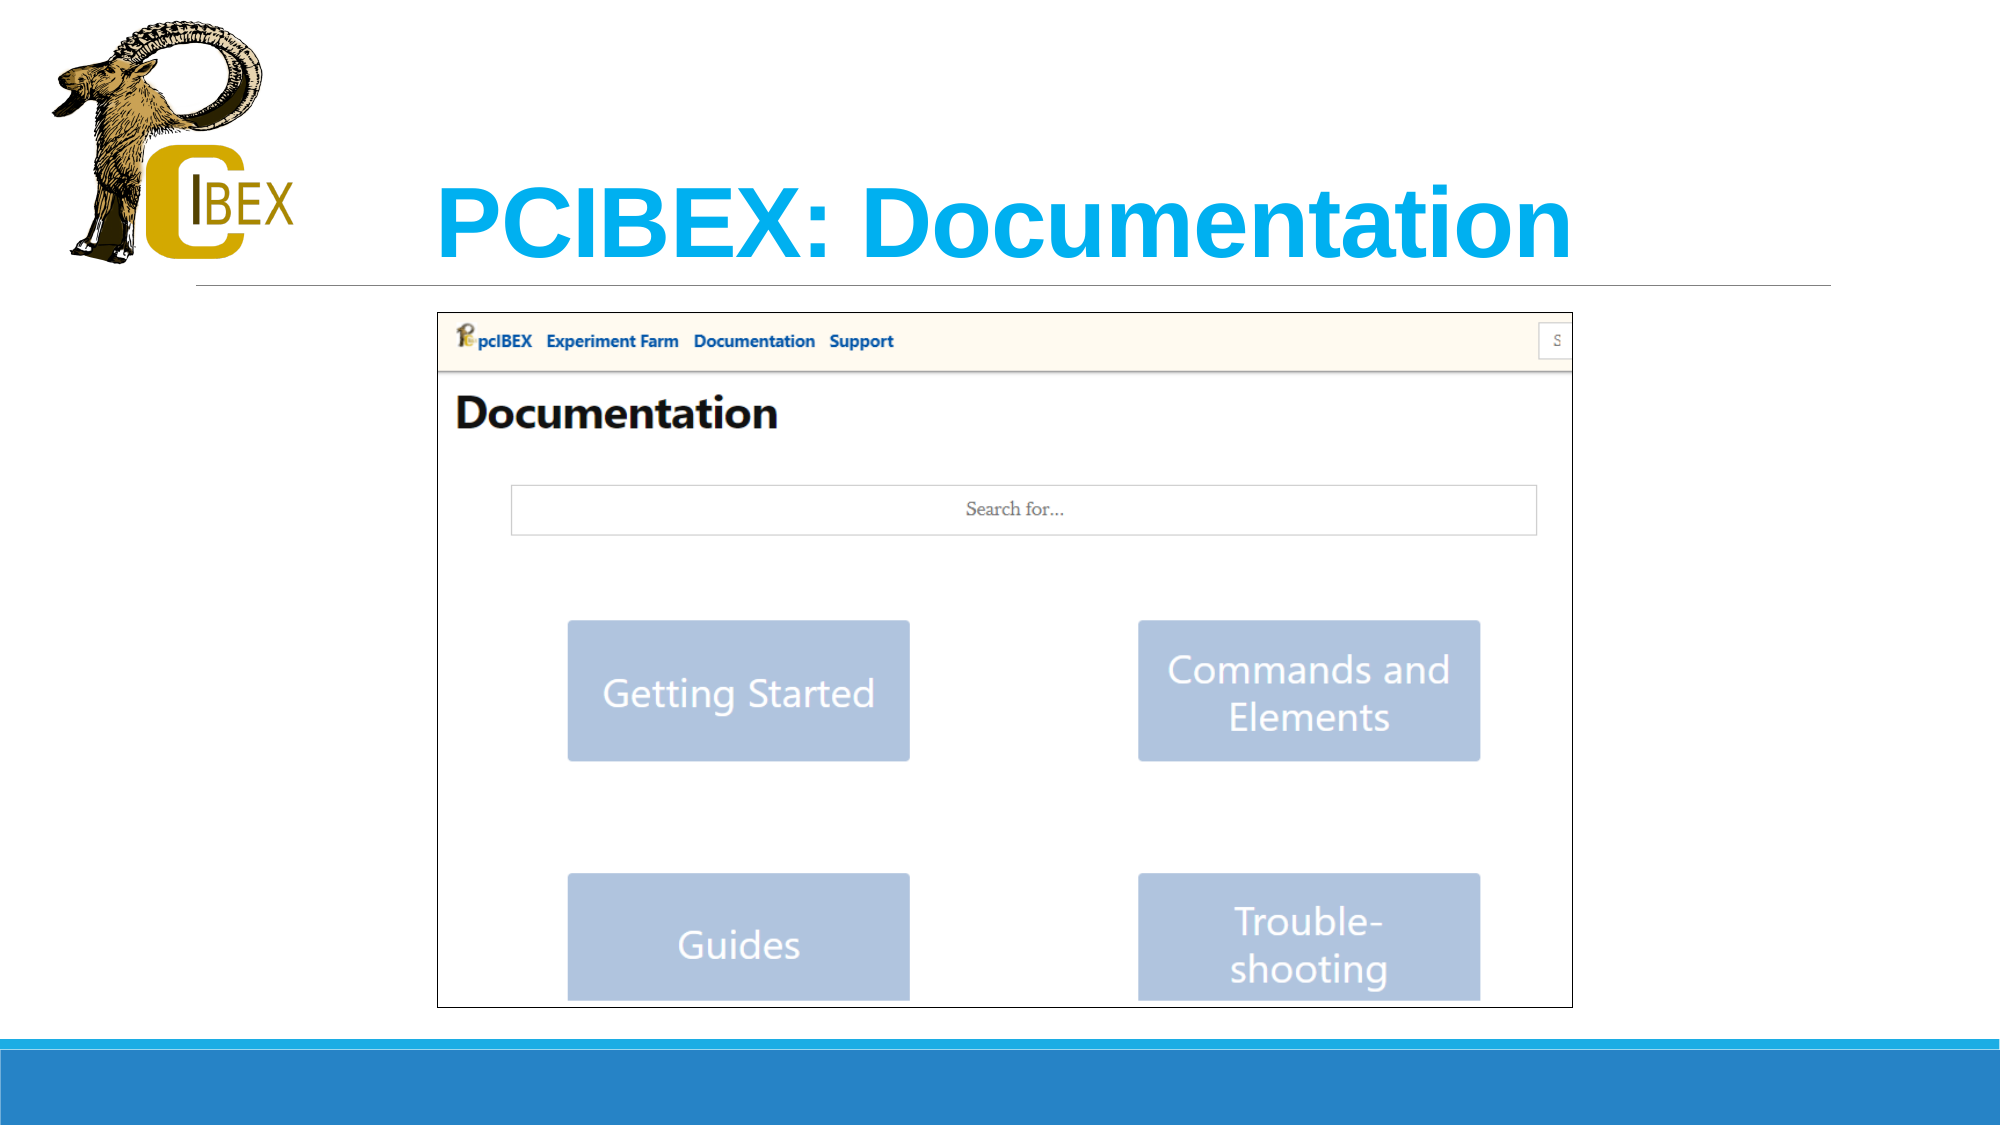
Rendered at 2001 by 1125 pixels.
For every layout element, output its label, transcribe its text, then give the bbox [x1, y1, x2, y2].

title PCIBEX: Documentation [180, 47, 1830, 285]
picture [43, 2, 299, 276]
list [437, 312, 1573, 1009]
